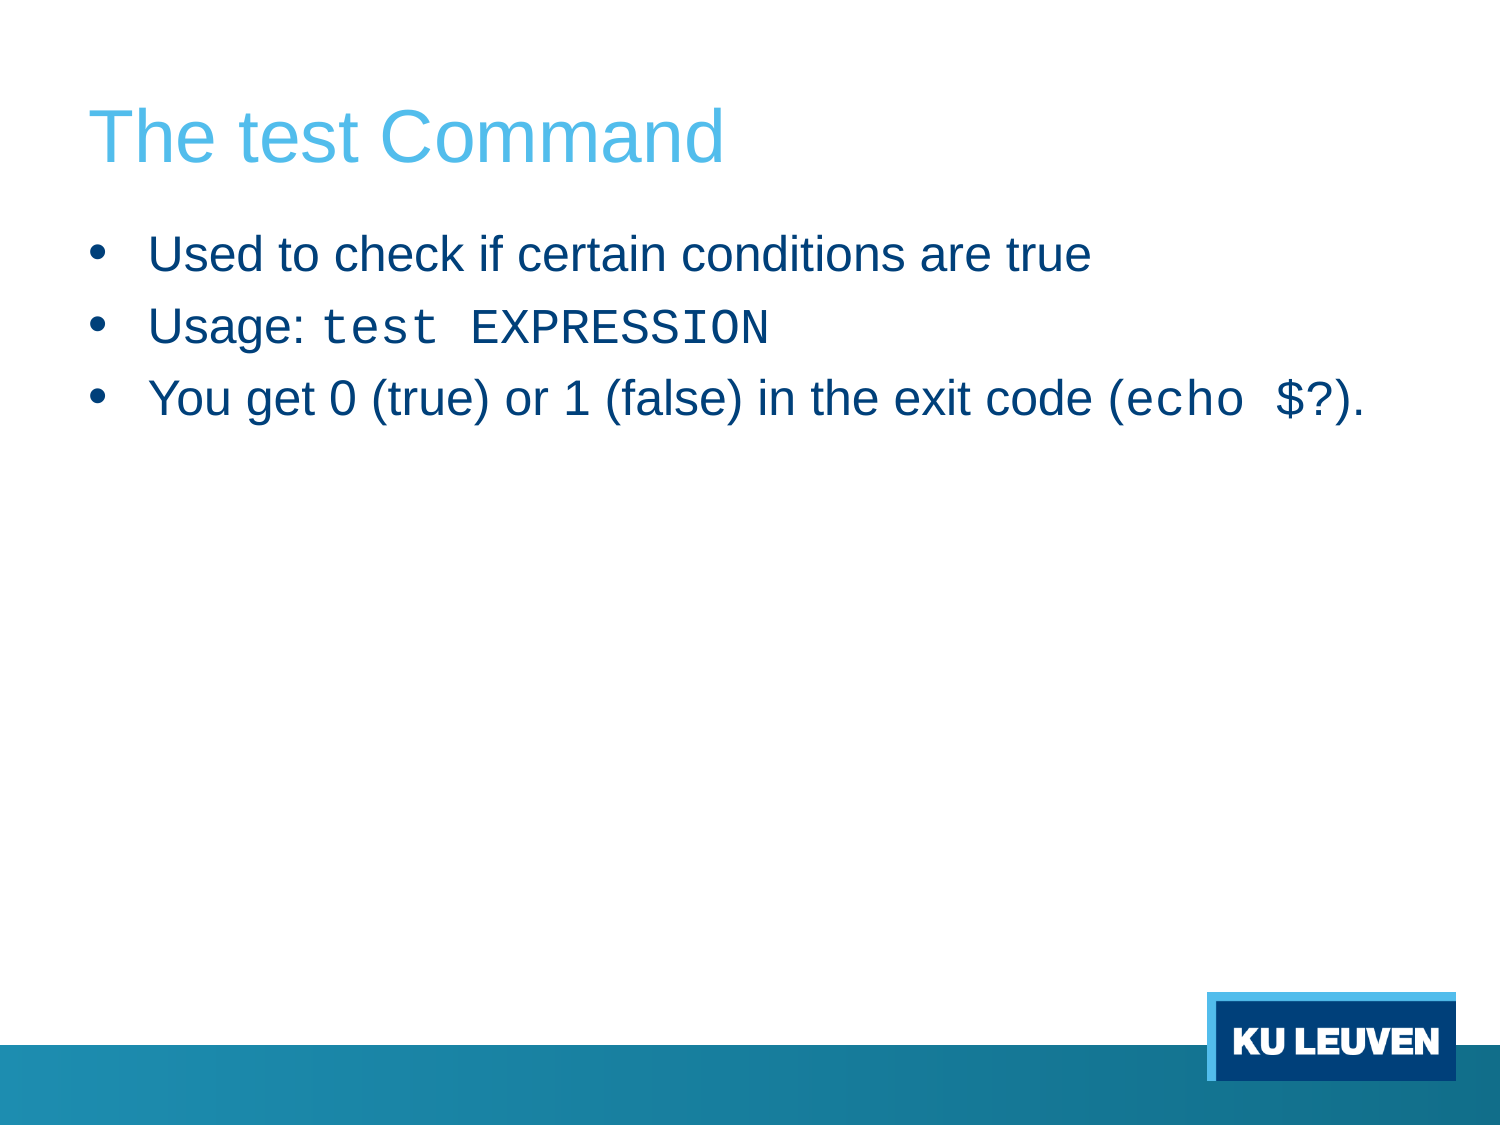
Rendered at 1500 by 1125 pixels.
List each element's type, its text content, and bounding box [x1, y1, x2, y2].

title The test Command [88, 29, 1456, 178]
list Used to check if certain conditions are true Usage: test EXPRESSION You get 0 (true) or 1 (false) in the exit code (echo $?). [88, 221, 1456, 948]
picture [1207, 992, 1456, 1081]
